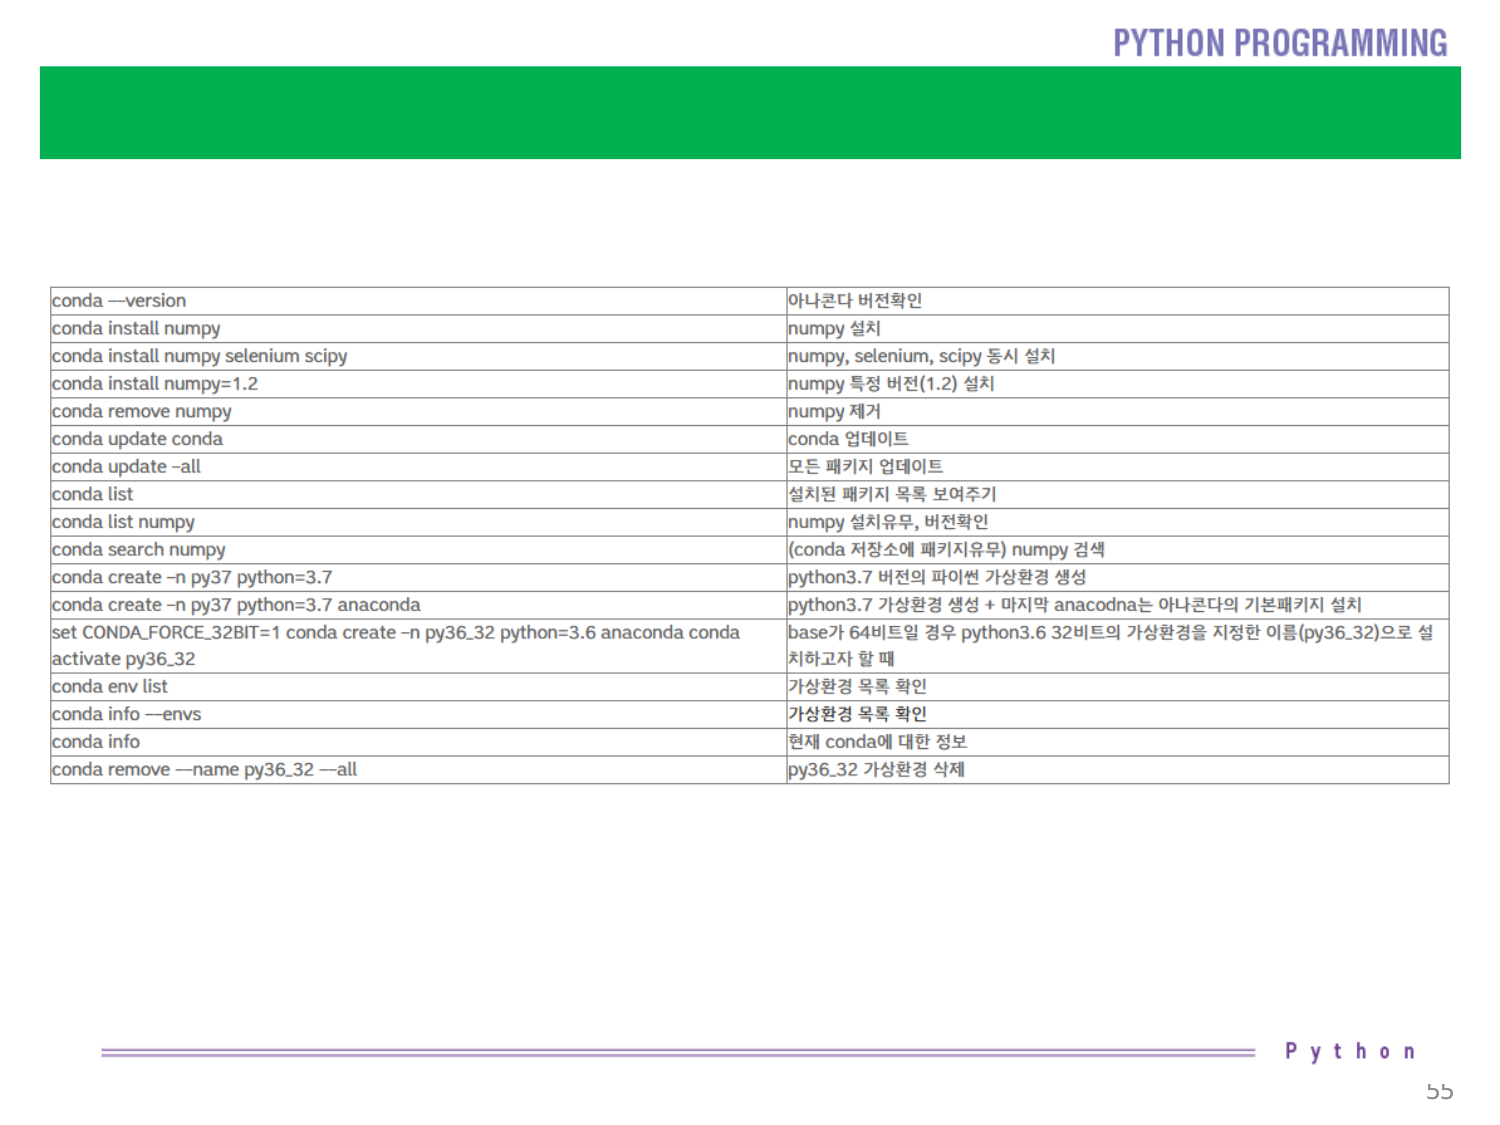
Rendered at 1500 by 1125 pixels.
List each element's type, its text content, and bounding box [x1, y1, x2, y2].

picture [1106, 13, 1462, 66]
slide_number 55 [1119, 1071, 1470, 1112]
picture [44, 278, 1465, 798]
picture [18, 1020, 1483, 1084]
